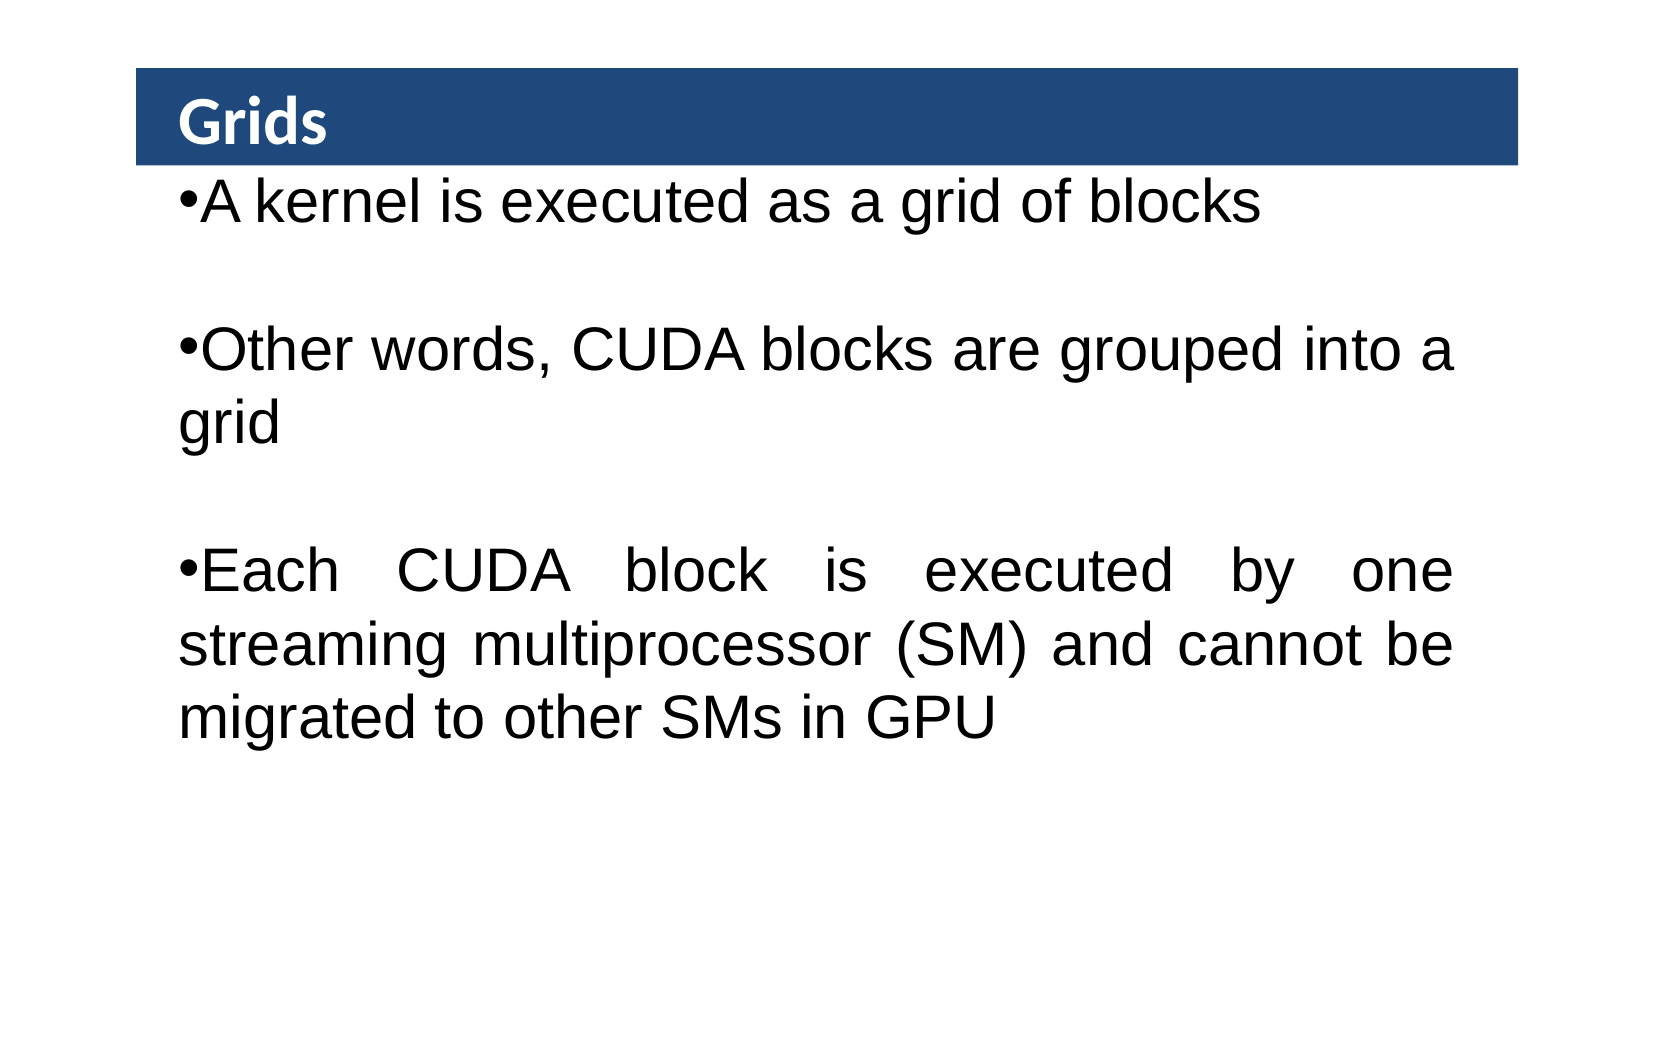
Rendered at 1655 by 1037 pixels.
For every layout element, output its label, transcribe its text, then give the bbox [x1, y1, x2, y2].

text_box [136, 68, 1519, 166]
text_box A kernel is executed as a grid of blocks Other words, CUDA blocks are grouped into a grid Each CUDA block is executed by one streaming multiprocessor (SM) and cannot be migrated to other SMs in GPU [164, 154, 1470, 759]
text_box Grids [164, 68, 1490, 152]
